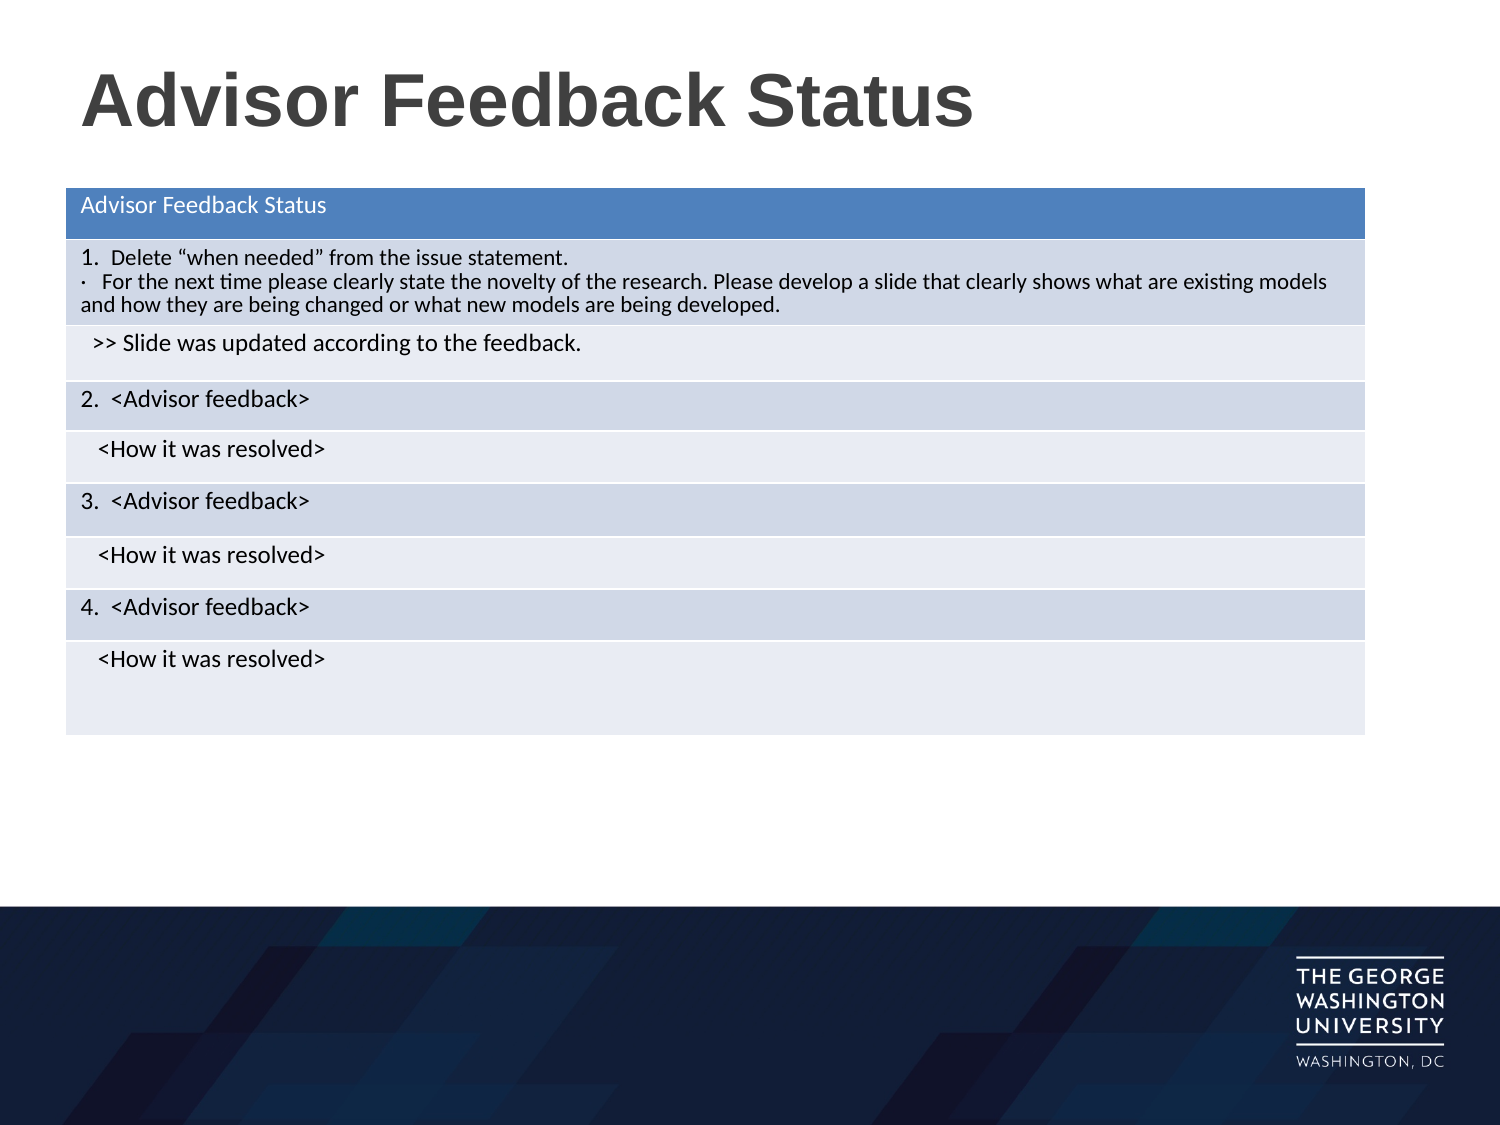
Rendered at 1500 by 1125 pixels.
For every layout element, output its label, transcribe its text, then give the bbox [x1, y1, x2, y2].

table_cell 4. <Advisor feedback> [66, 590, 1365, 640]
picture [0, 0, 1500, 1125]
table_cell <How it was resolved> [66, 432, 1365, 482]
table_cell <How it was resolved> [66, 538, 1365, 588]
table_cell >> Slide was updated according to the feedback. [66, 326, 1365, 380]
table_header Advisor Feedback Status [66, 188, 1365, 239]
table_cell <How it was resolved> [66, 642, 1365, 735]
table_cell 3. <Advisor feedback> [66, 484, 1365, 536]
table_cell 2. <Advisor feedback> [66, 382, 1365, 430]
table_cell 1. Delete “when needed” from the issue statement. · For the next time please clearly state the novelty of the research. Please develop a slide that clearly shows what are existing models and how they are being changed or what new models are being developed. [66, 240, 1365, 325]
title Advisor Feedback Status [65, 43, 1478, 150]
